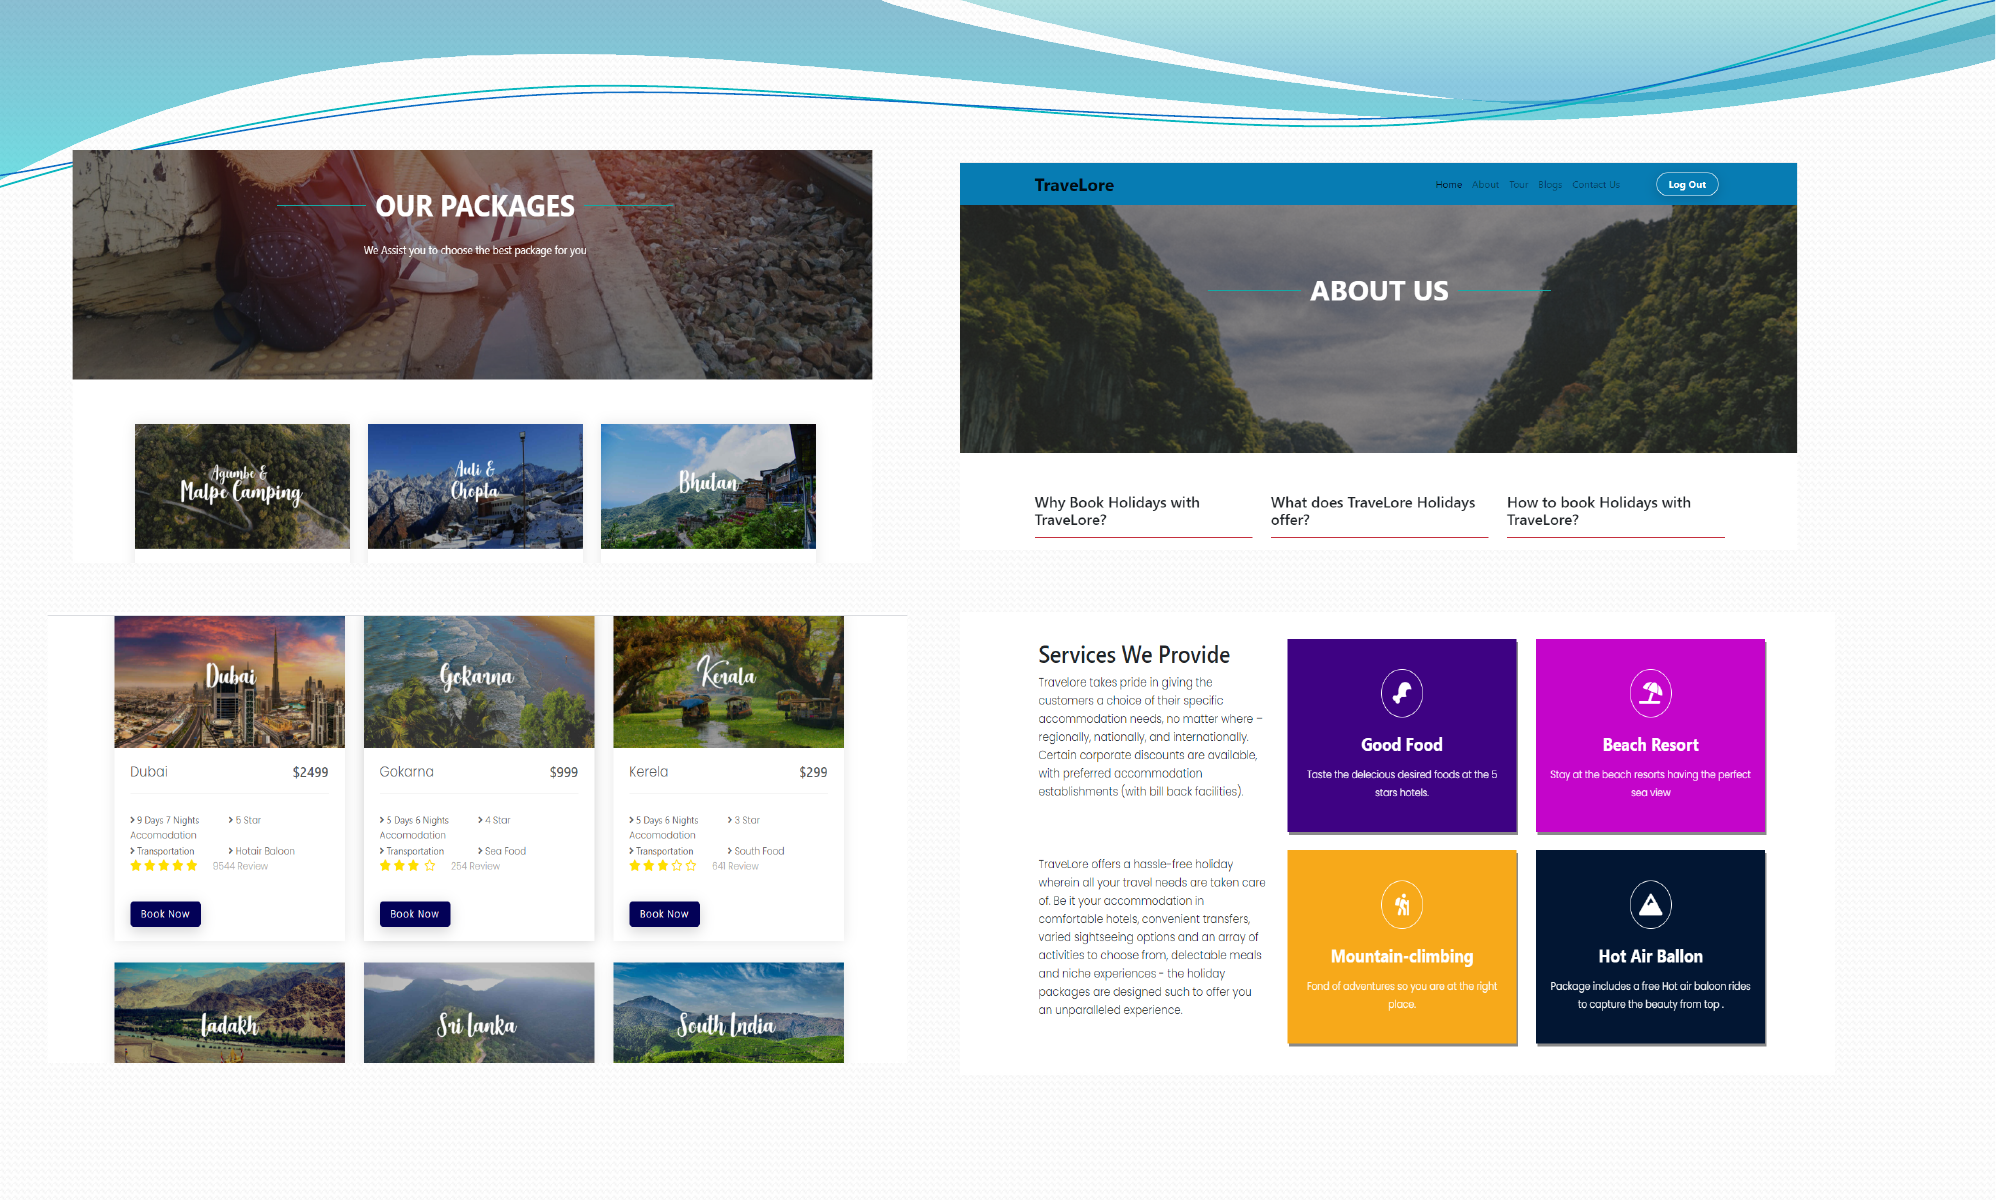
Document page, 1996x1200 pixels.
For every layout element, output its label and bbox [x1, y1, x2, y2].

picture [959, 206, 1798, 551]
picture [959, 612, 1836, 1076]
picture [47, 612, 908, 1063]
picture [72, 149, 873, 563]
